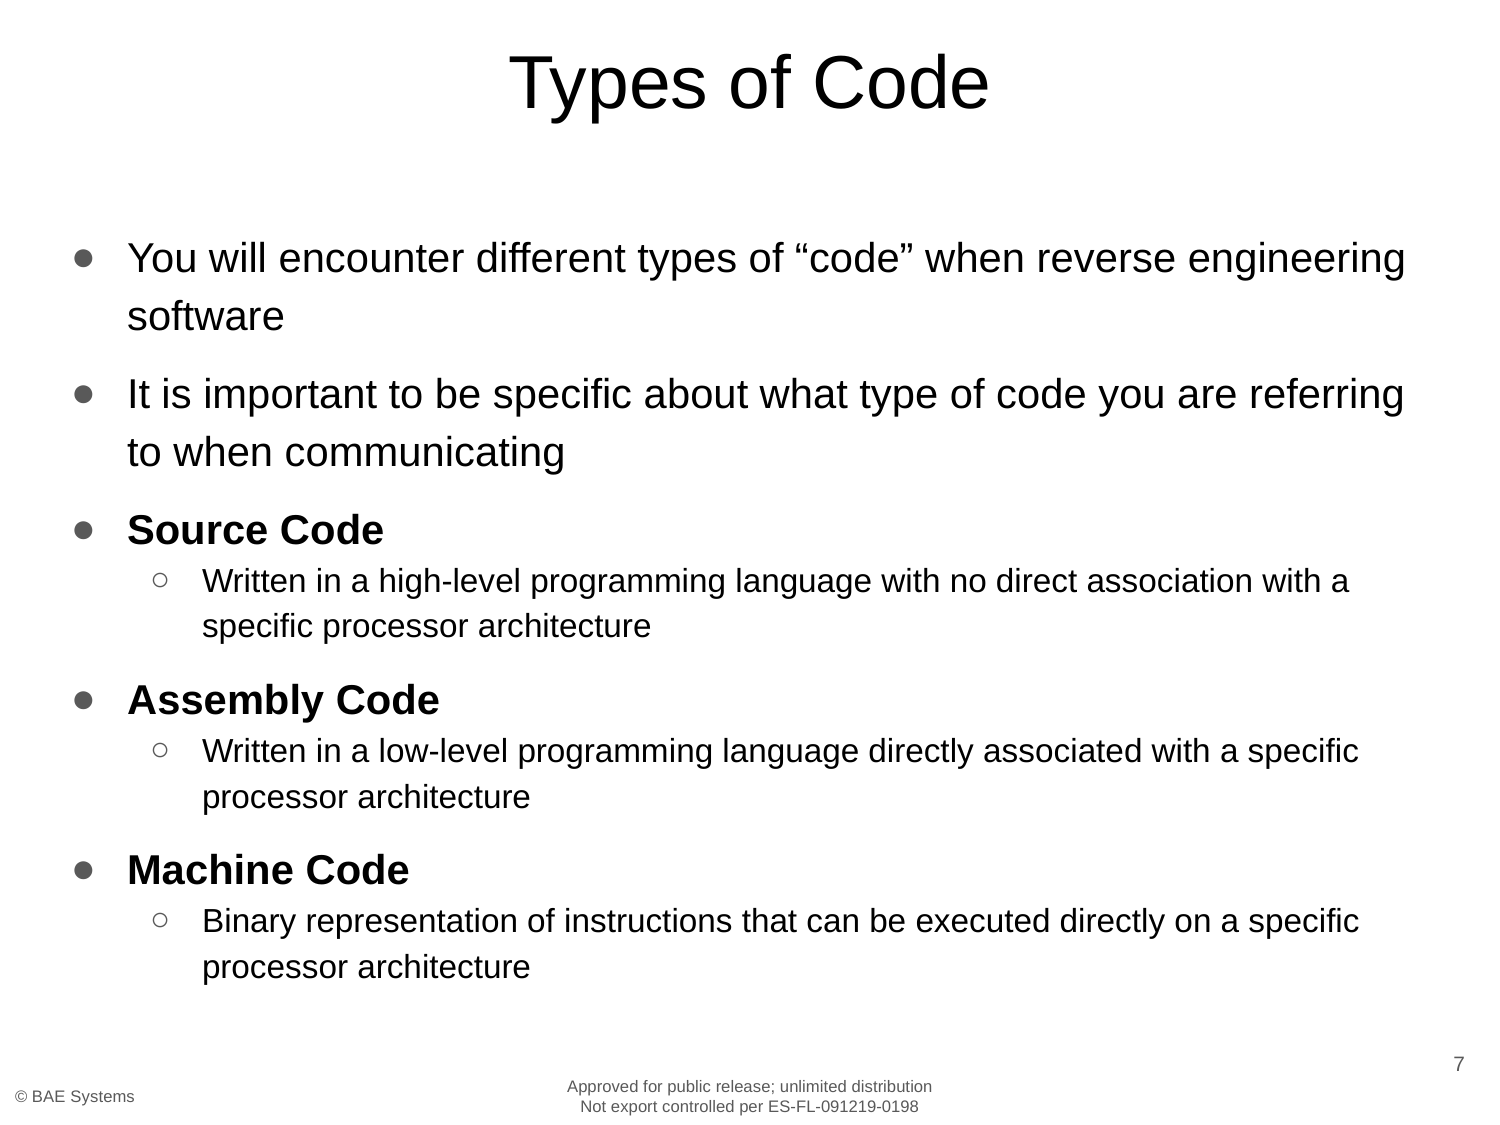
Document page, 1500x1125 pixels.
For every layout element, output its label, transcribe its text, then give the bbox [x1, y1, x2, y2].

list You will encounter different types of “code” when reverse engineering software It is important to be specific about what type of code you are referring to when communicating Source Code Written in a high-level programming language with no direct association with a specific processor architecture Assembly Code Written in a low-level programming language directly associated with a specific processor architecture Machine Code Binary representation of instructions that can be executed directly on a specific processor architecture [37, 208, 1435, 956]
slide_number 7 [1389, 1019, 1480, 1106]
title Types of Code [51, 18, 1449, 145]
